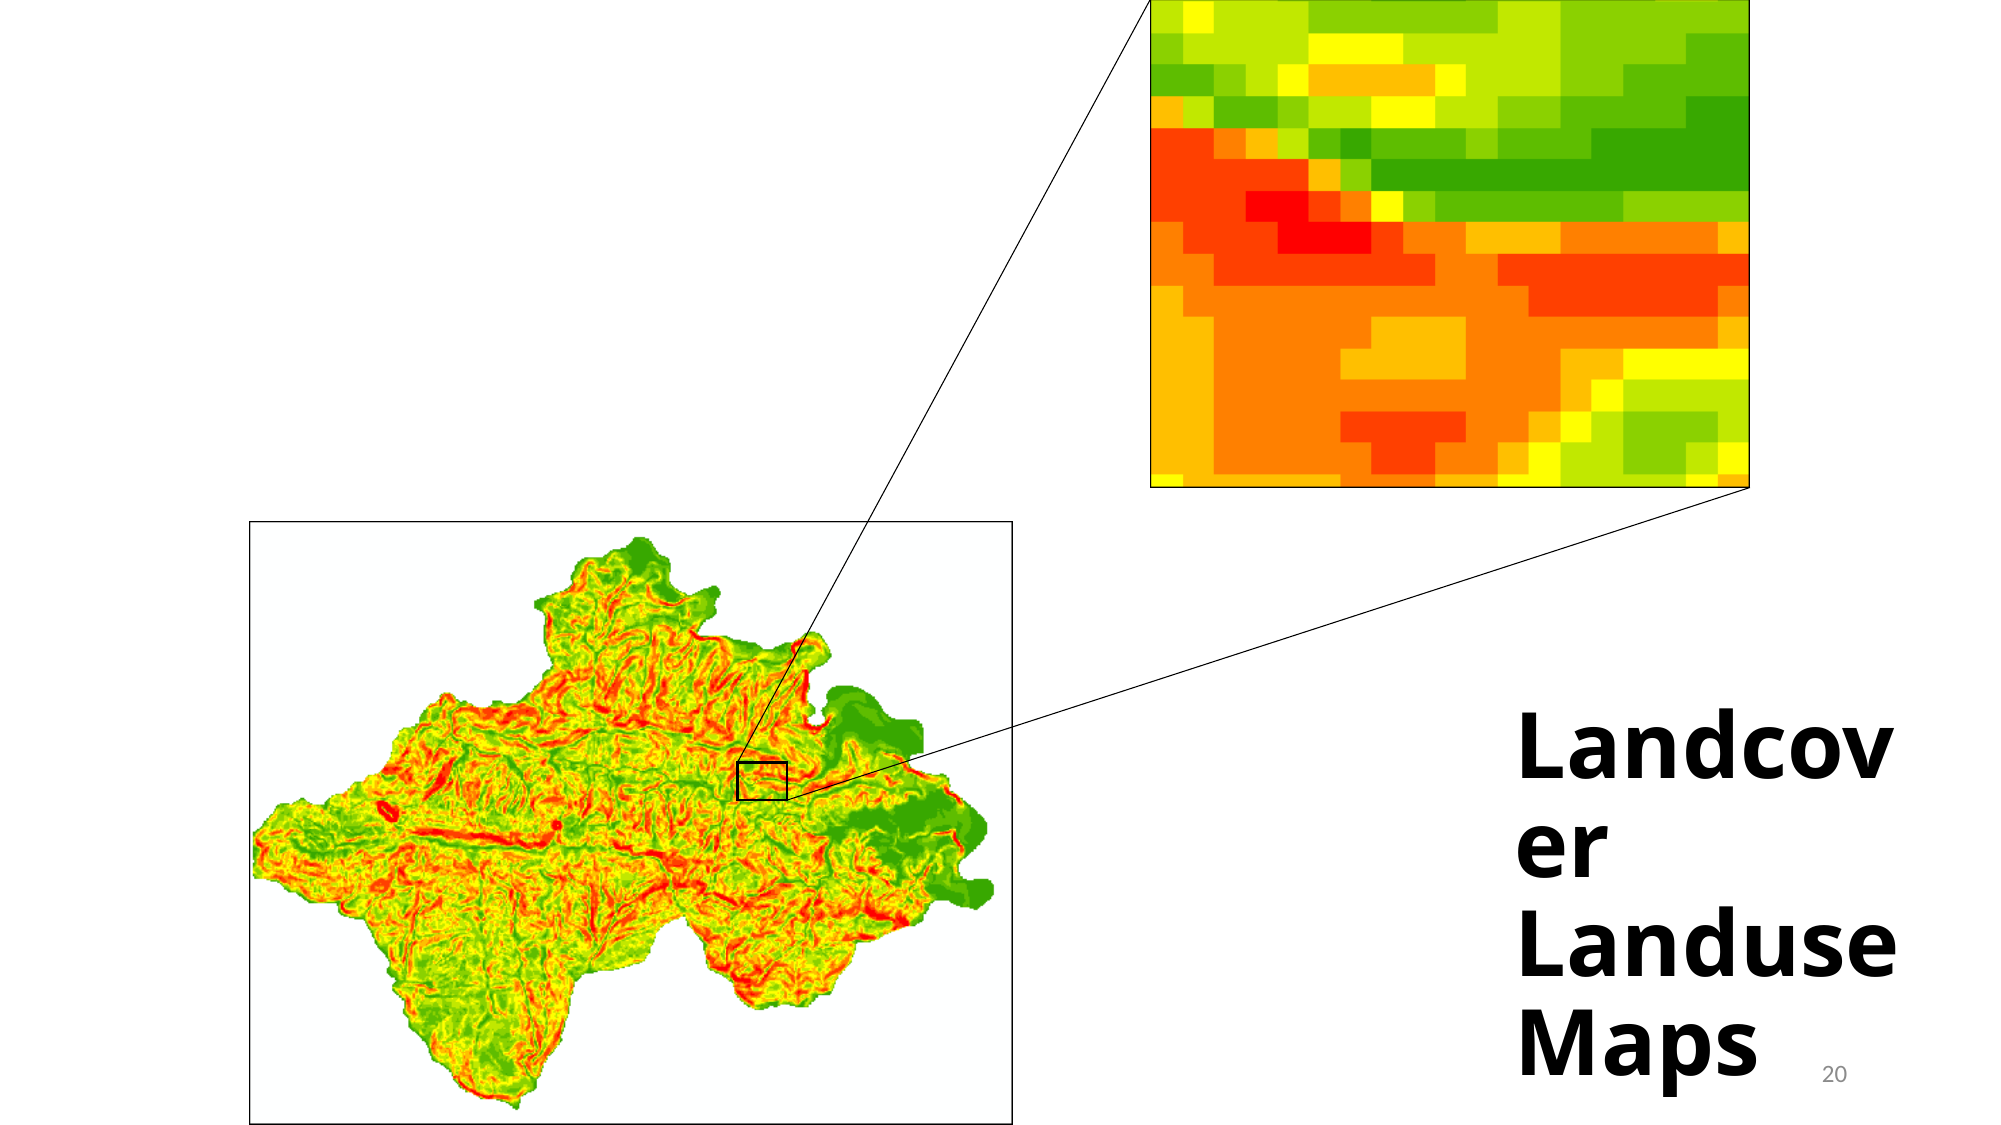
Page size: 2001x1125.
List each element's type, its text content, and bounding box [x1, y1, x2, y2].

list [249, 521, 1013, 1125]
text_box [787, 487, 1750, 800]
slide_number 20 [1412, 1042, 1863, 1103]
text_box Landcover Landuse Maps [1500, 692, 1947, 963]
picture [1150, 0, 1750, 487]
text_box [562, 174, 1325, 588]
